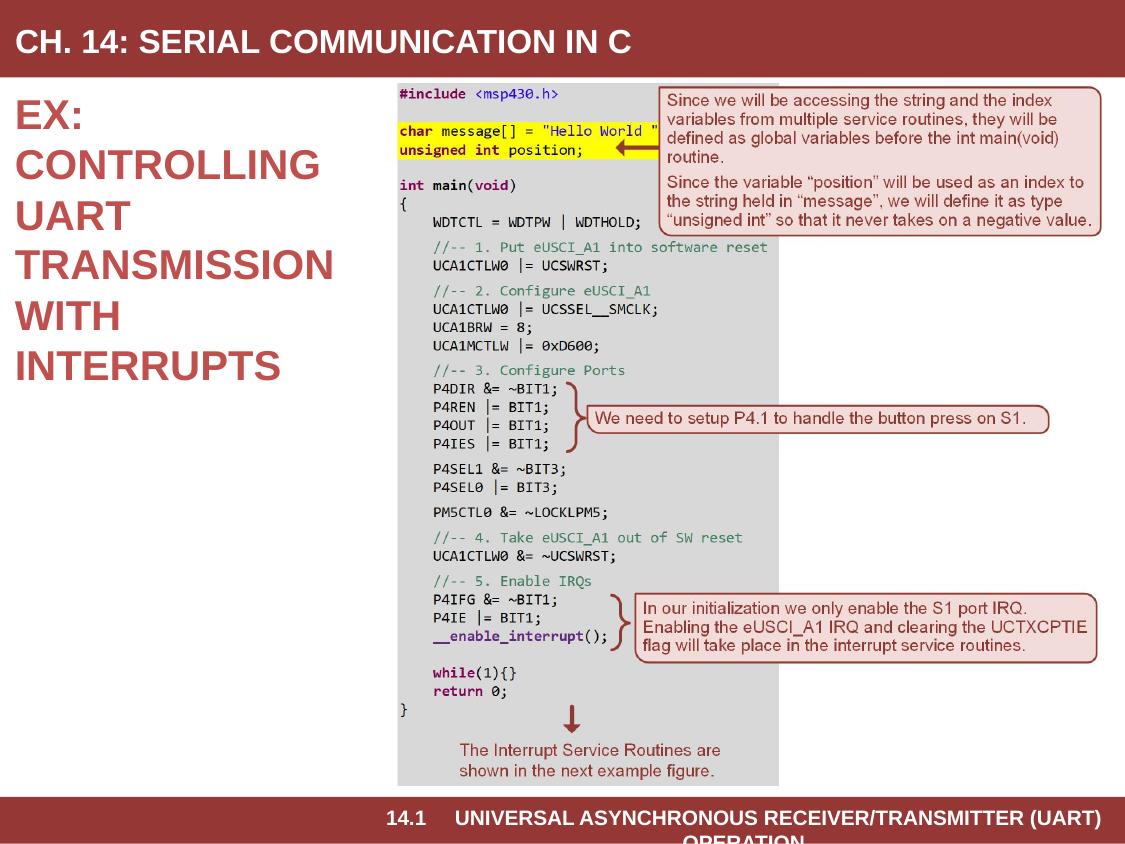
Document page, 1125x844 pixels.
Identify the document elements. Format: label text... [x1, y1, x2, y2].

text_box [0, 795, 393, 844]
picture [391, 80, 1103, 789]
text_box Ex: Controlling UART Transmission With Interrupts [0, 80, 389, 396]
title Ch. 14: Serial Communication in C [0, 1, 1125, 78]
subtitle 14.1 Universal Asynchronous Receiver/Transmitter (UART) Operation [362, 796, 1125, 844]
